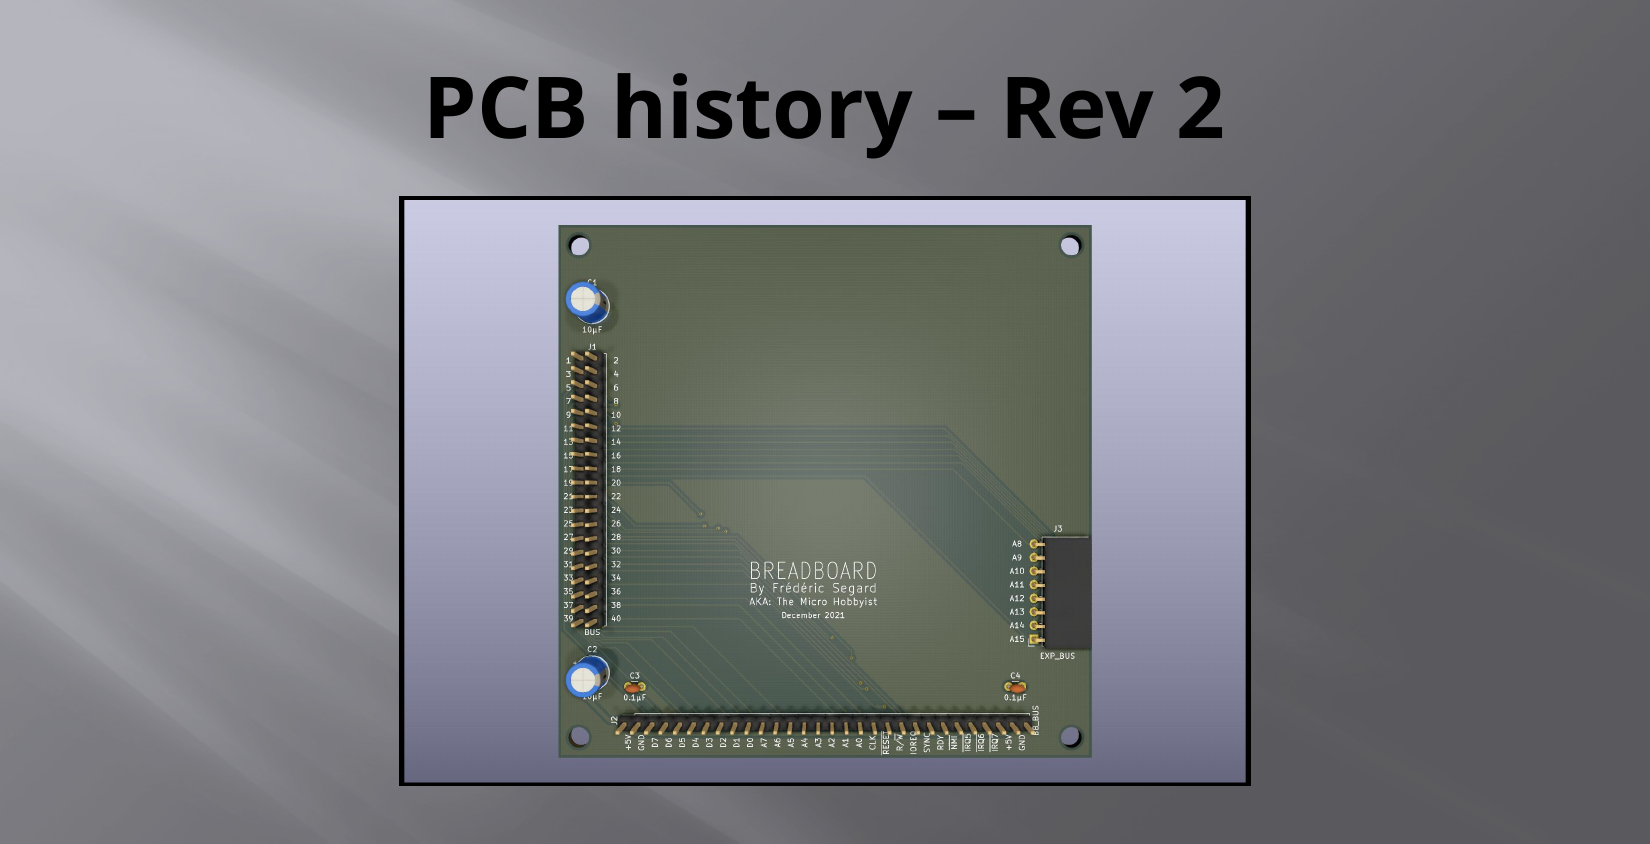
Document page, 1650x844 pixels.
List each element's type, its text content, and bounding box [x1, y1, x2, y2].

picture [399, 196, 1251, 787]
title PCB history – Rev 2 [82, 33, 1568, 175]
